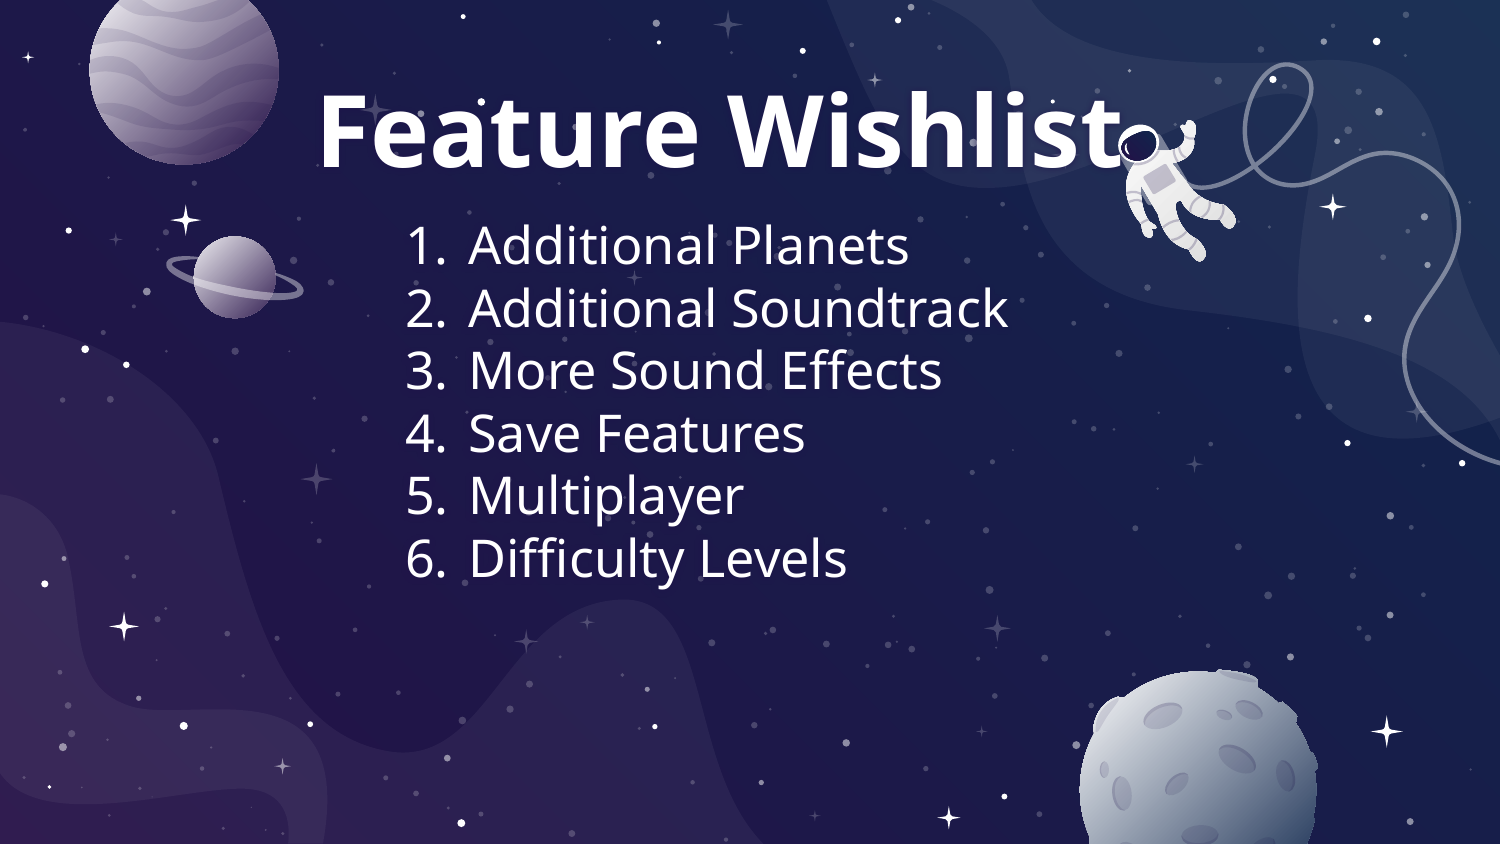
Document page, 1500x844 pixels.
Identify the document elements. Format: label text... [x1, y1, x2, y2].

title Feature Wishlist [290, 96, 1150, 188]
subtitle Additional Planets Additional Soundtrack More Sound Effects Save Features Multiplayer Difficulty Levels [393, 212, 1253, 553]
